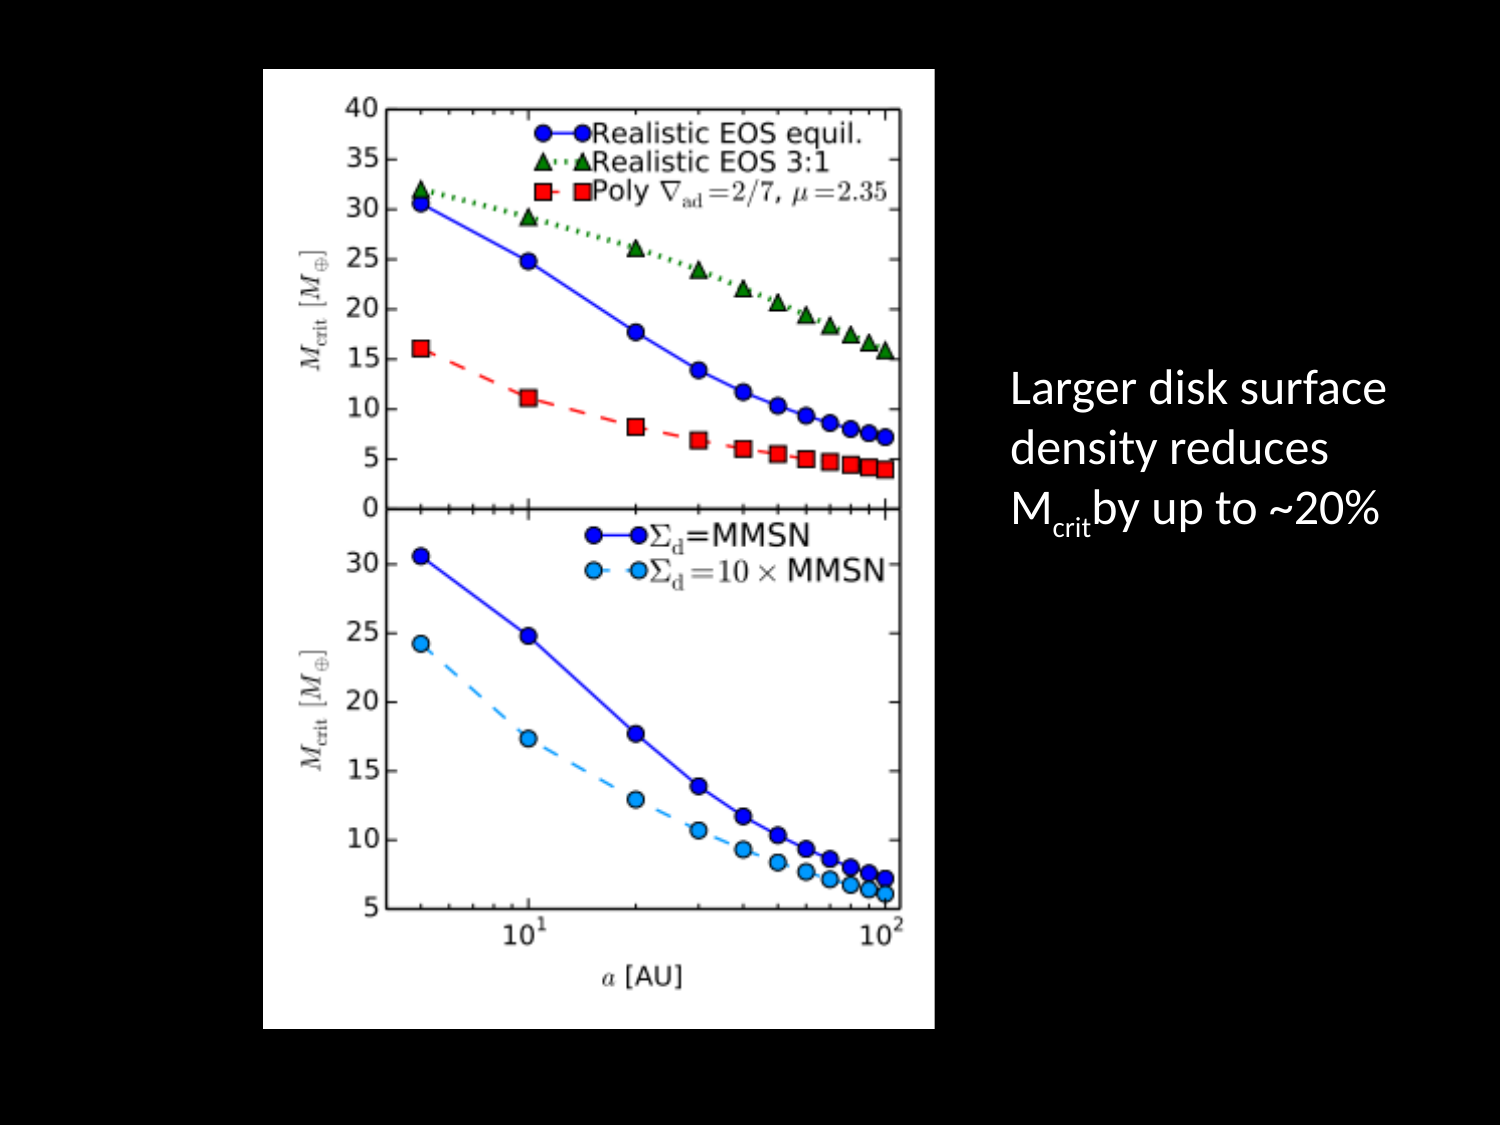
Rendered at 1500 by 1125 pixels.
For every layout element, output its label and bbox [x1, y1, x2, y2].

list [0, 69, 1472, 1030]
